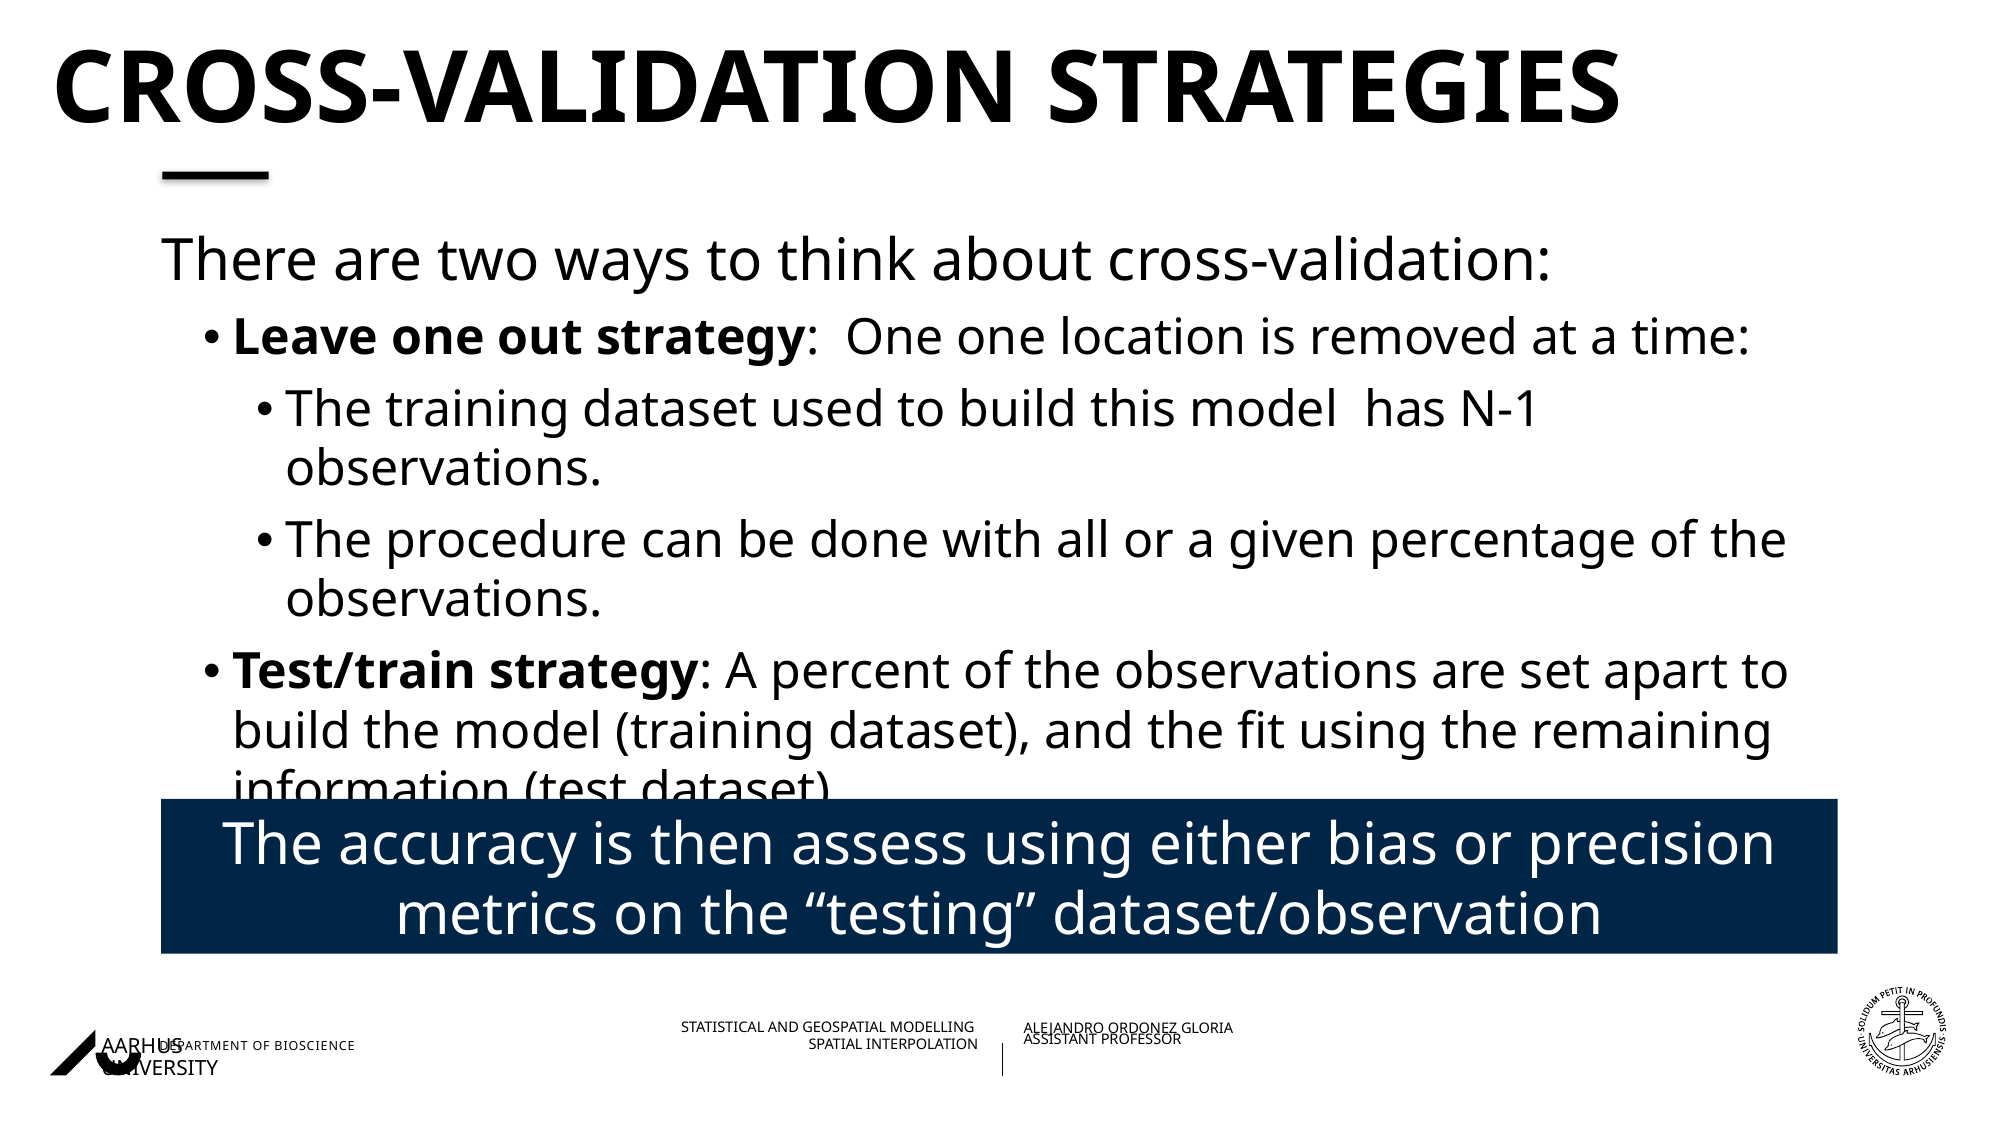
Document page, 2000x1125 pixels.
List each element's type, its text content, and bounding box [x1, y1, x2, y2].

text_box The accuracy is then assess using either bias or precision metrics on the “testing” dataset/observation [161, 798, 1838, 954]
list There are two ways to think about cross-validation: Leave one out strategy: One one location is removed at a time: The training dataset used to build this model has N-1 observations. The procedure can be done with all or a given percentage of the observations. Test/train strategy: A percent of the observations are set apart to build the model (training dataset), and the fit using the remaining information (test dataset) [161, 224, 1839, 968]
title Cross-Validation strategies [51, 37, 1948, 162]
